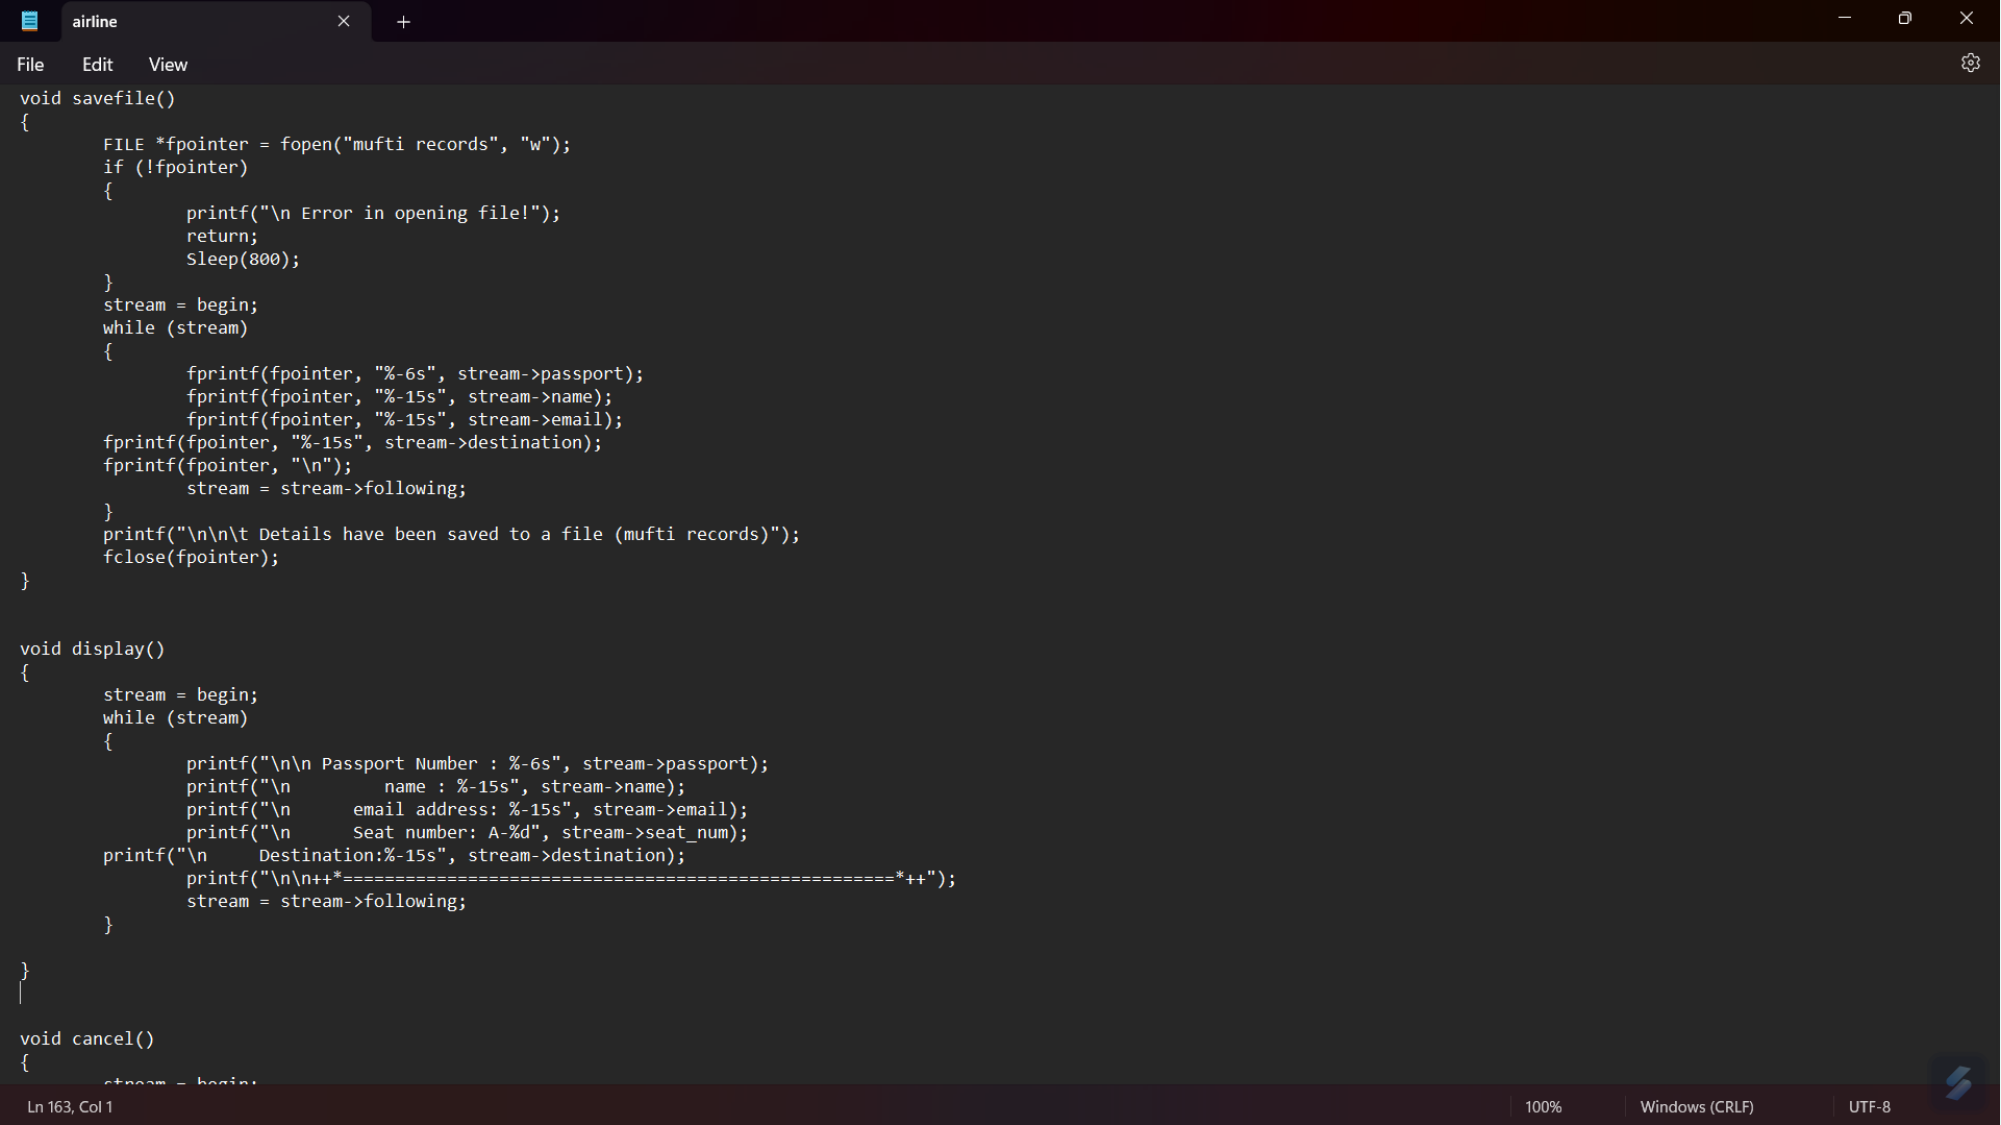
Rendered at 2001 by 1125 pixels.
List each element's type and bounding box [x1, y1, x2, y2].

list [0, 0, 2000, 1125]
